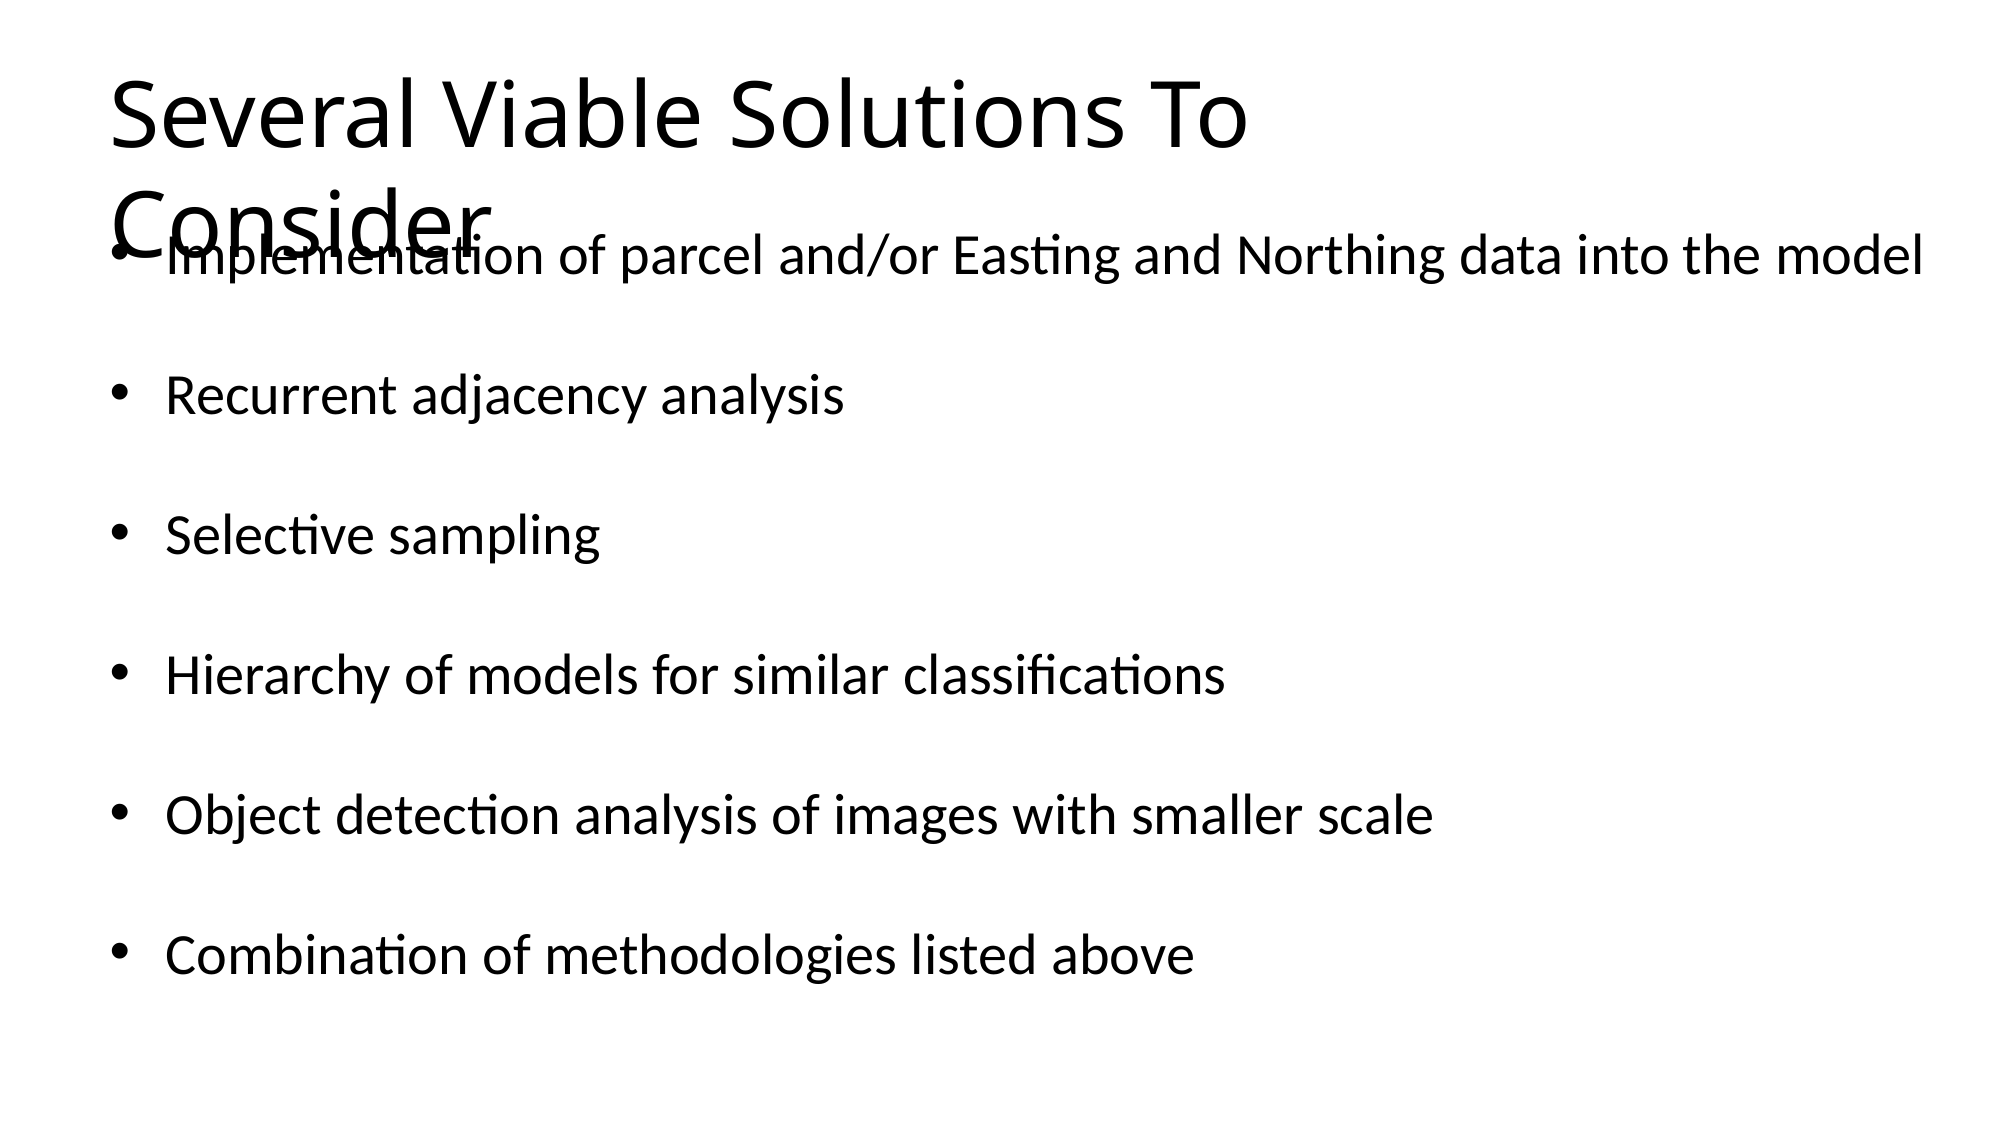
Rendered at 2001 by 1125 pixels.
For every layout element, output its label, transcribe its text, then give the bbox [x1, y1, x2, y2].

text_box Several Viable Solutions To Consider [94, 48, 1576, 208]
text_box Implementation of parcel and/or Easting and Northing data into the model Recurrent adjacency analysis Selective sampling Hierarchy of models for similar classifications Object detection analysis of images with smaller scale Combination of methodologies listed above [94, 208, 1952, 994]
